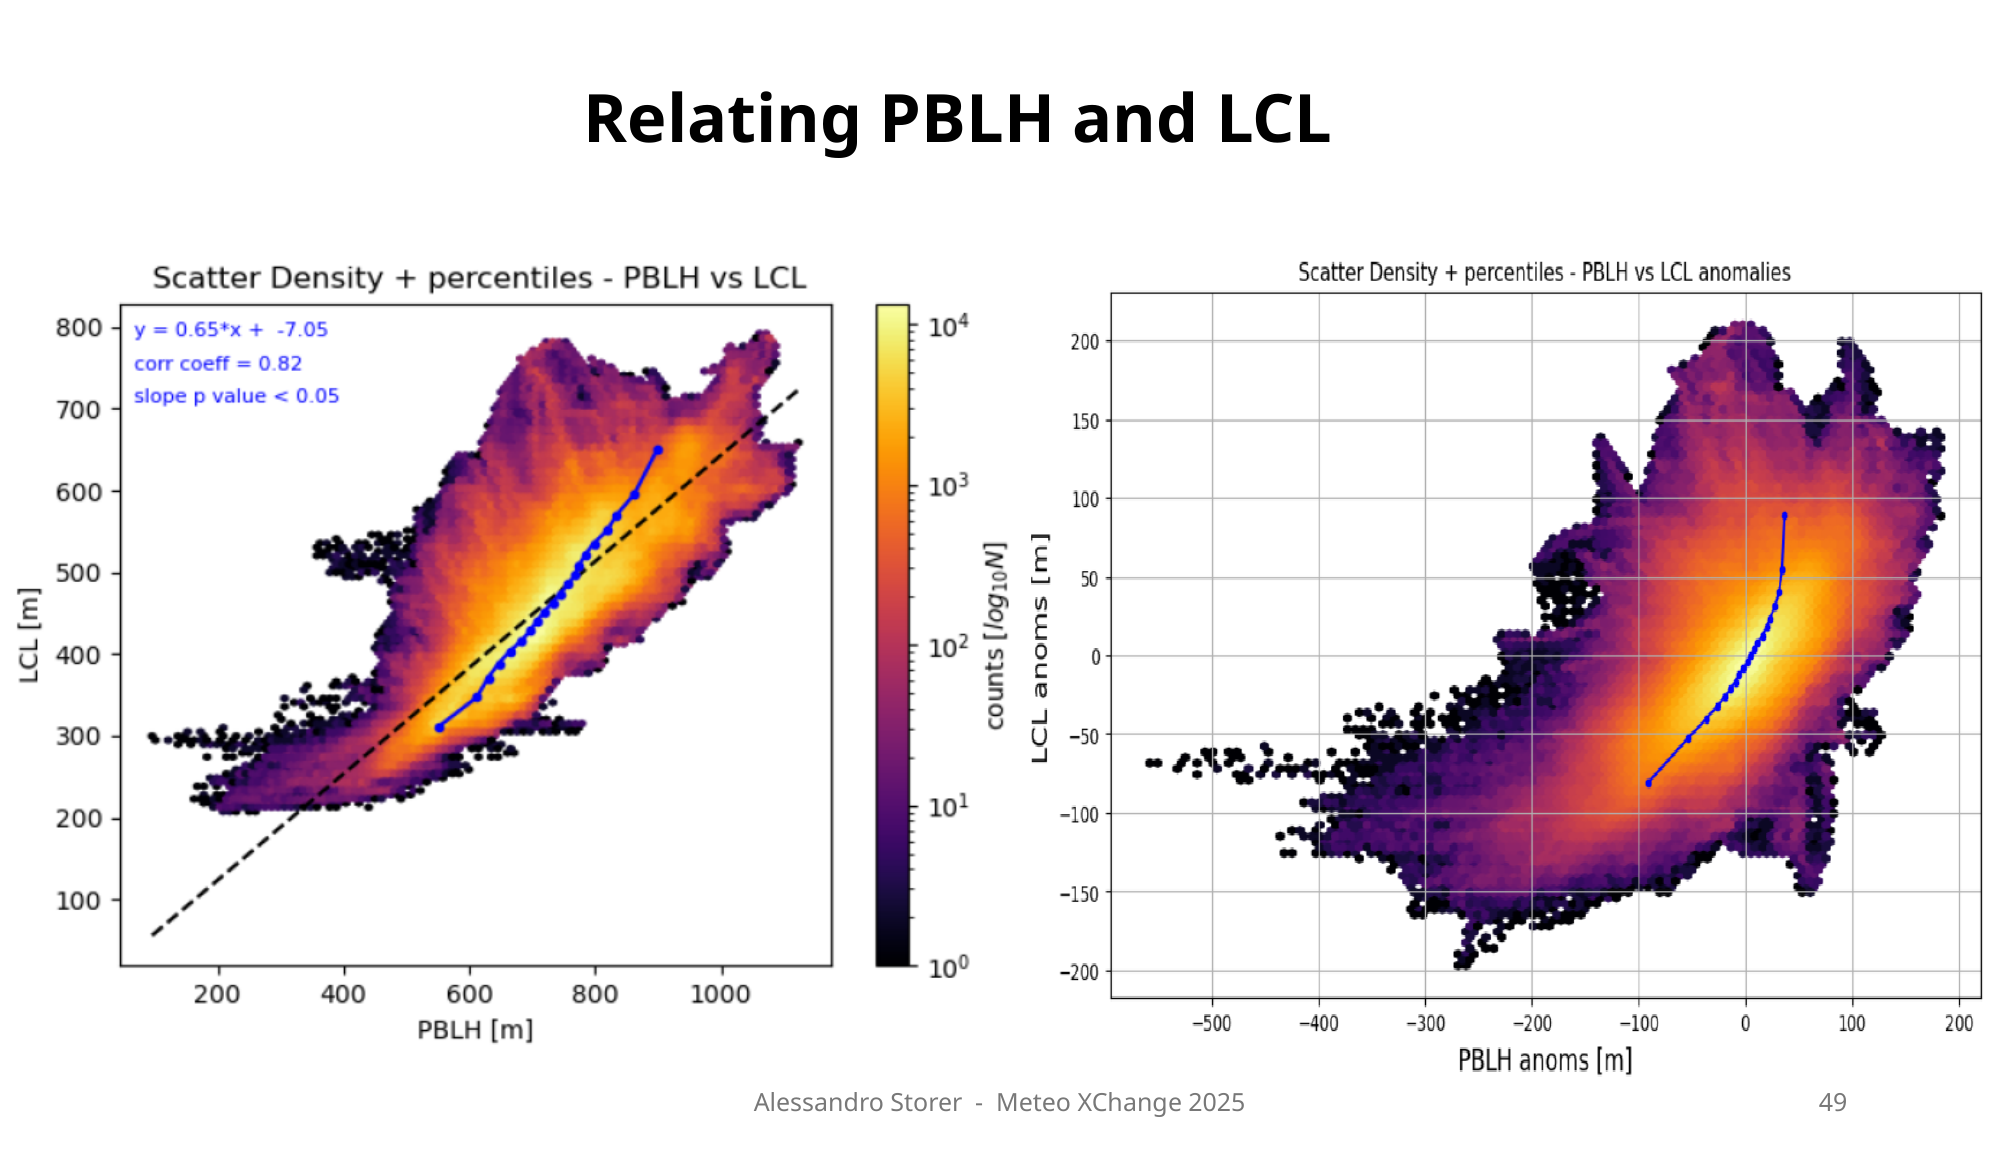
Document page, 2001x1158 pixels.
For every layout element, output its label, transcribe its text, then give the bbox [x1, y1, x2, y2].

picture [0, 235, 2000, 1090]
slide_number 49 [1412, 1090, 1863, 1135]
footer Alessandro Storer - Meteo XChange 2025 [662, 1072, 1338, 1135]
text_box Relating PBLH and LCL [313, 68, 1604, 163]
